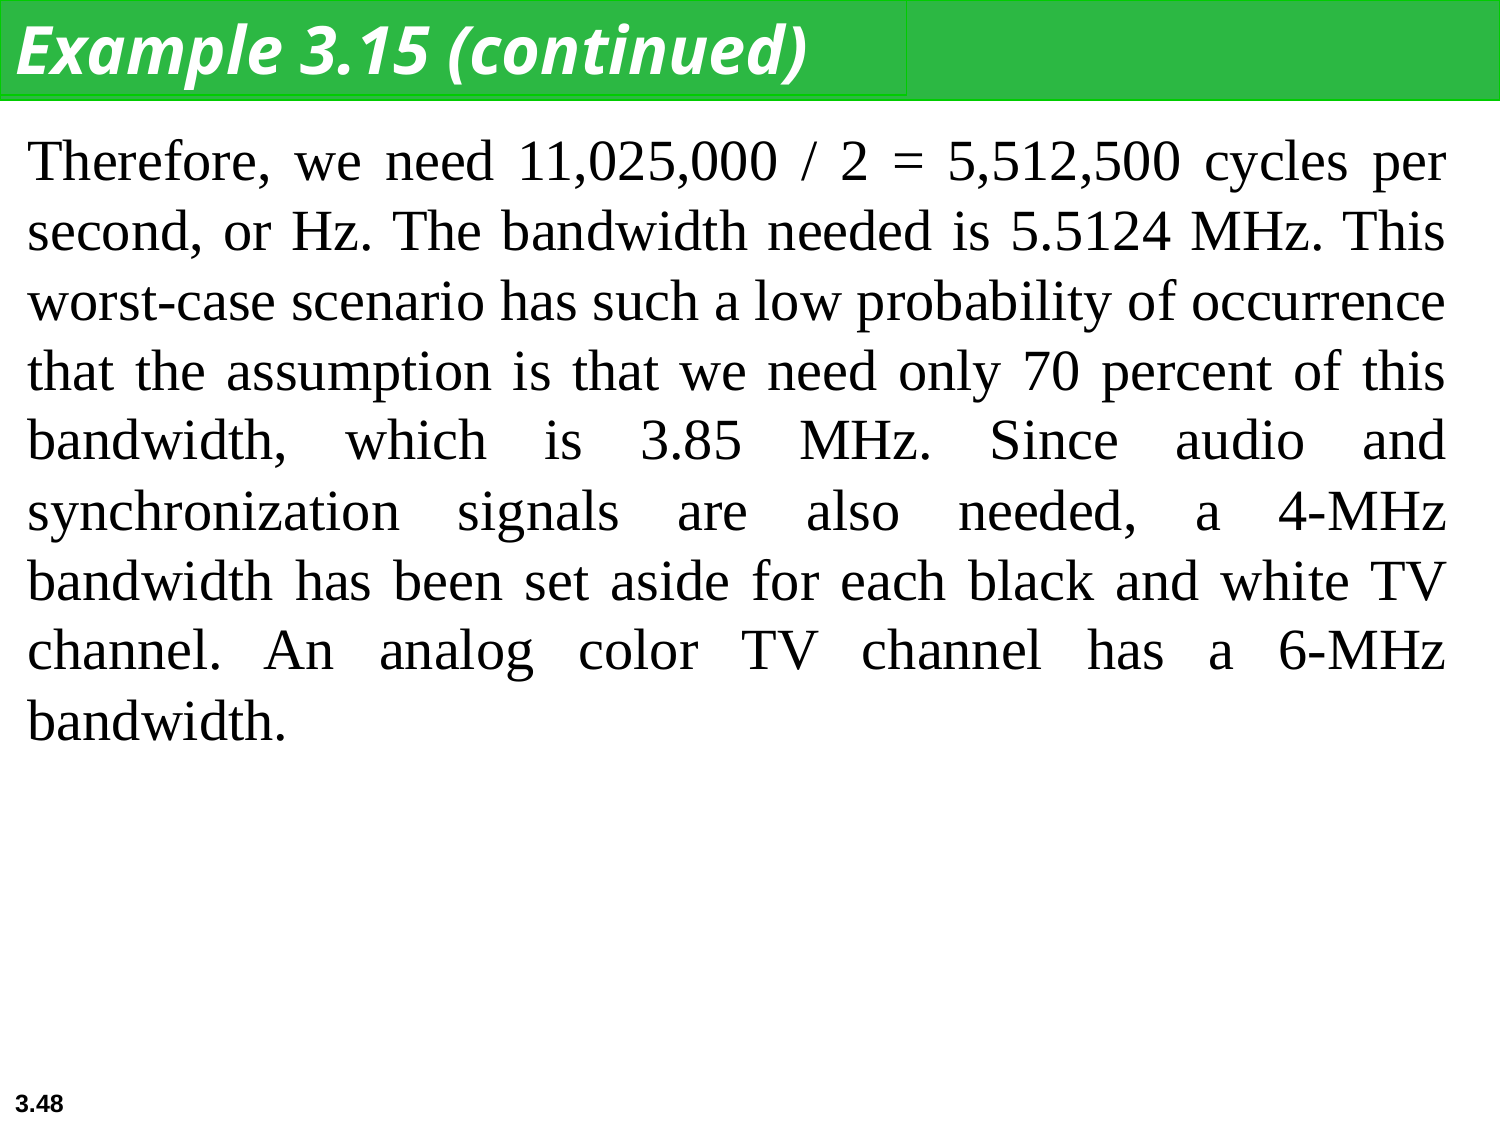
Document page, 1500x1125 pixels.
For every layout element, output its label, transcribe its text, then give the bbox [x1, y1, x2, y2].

text_box 3.48 [0, 1049, 313, 1125]
text_box Therefore, we need 11,025,000 / 2 = 5,512,500 cycles per second, or Hz. The bandwidth needed is 5.5124 MHz. This worst-case scenario has such a low probability of occurrence that the assumption is that we need only 70 percent of this bandwidth, which is 3.85 MHz. Since audio and synchronization signals are also needed, a 4-MHz bandwidth has been set aside for each black and white TV channel. An analog color TV channel has a 6-MHz bandwidth. [12, 114, 1463, 760]
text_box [0, 0, 1500, 101]
